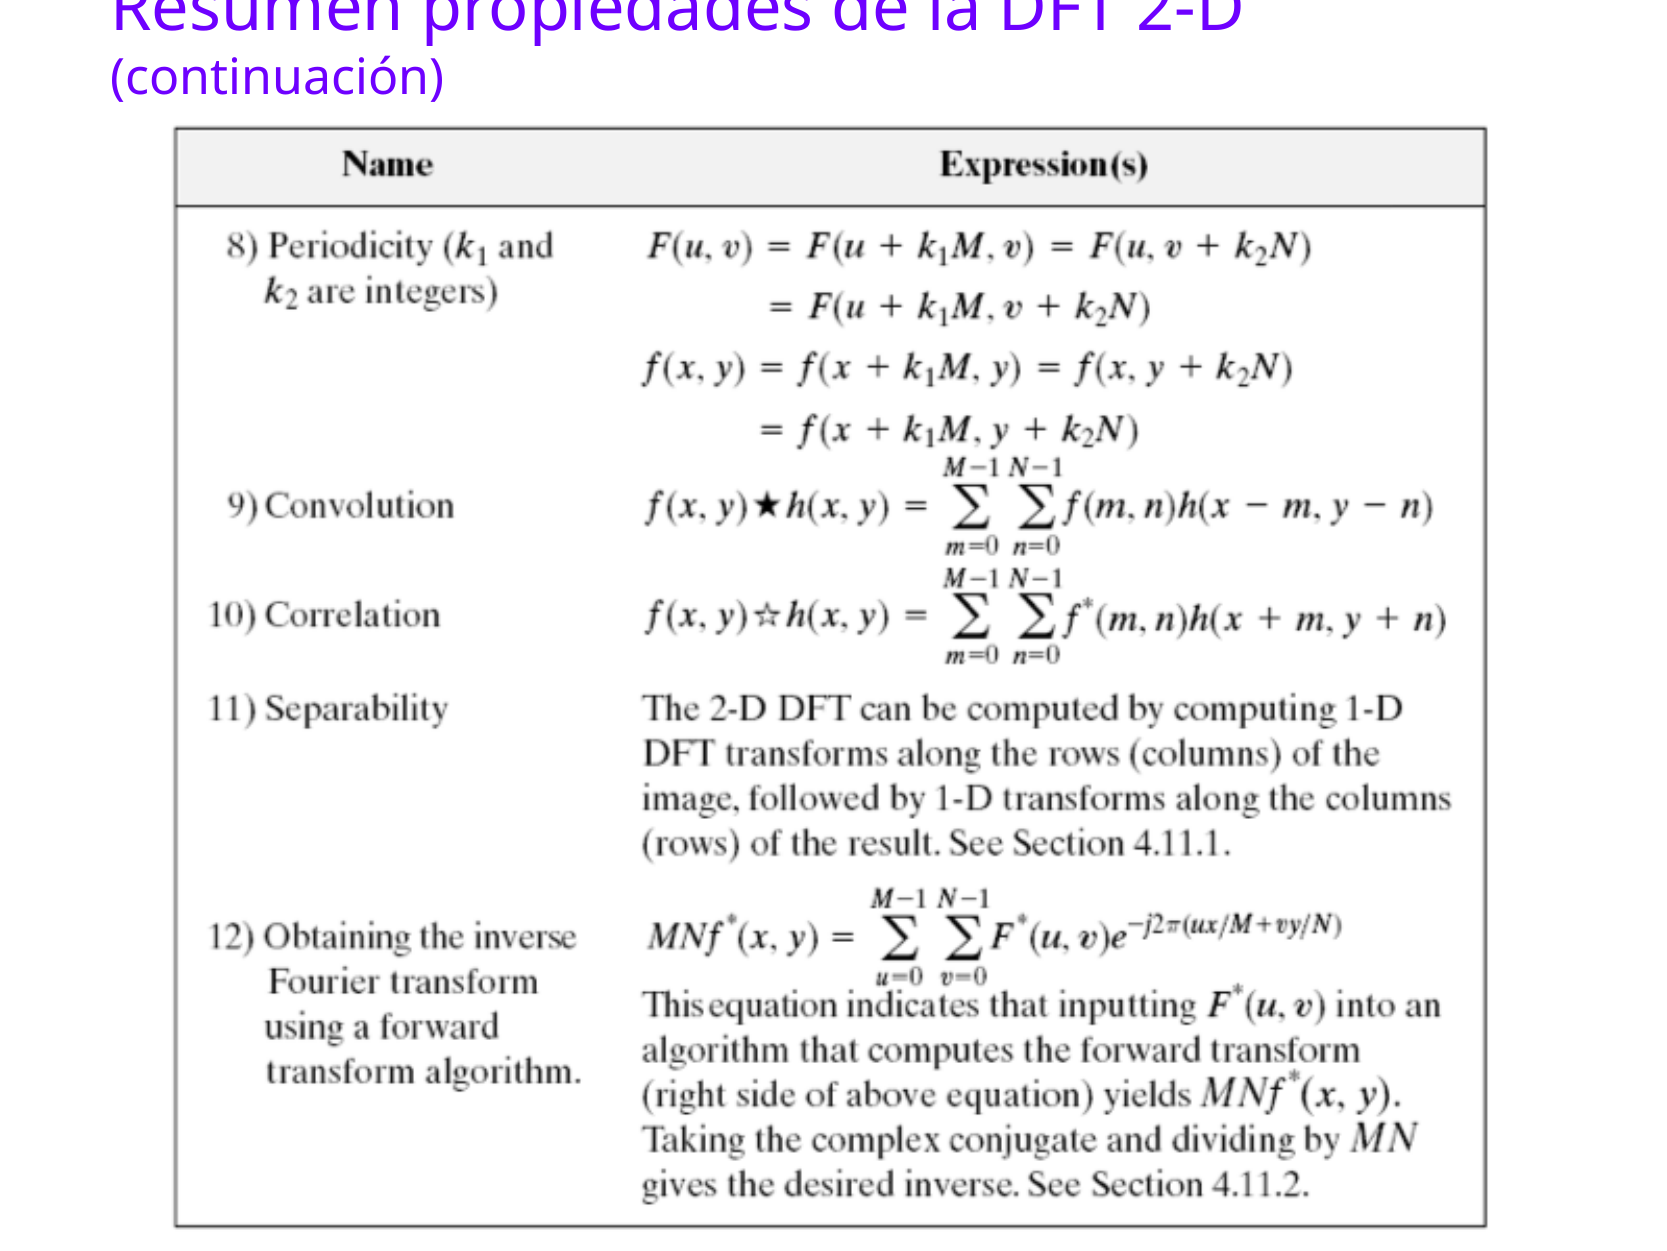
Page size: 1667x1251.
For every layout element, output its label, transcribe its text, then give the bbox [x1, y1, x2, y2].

picture [168, 120, 1495, 1234]
text_box Resumen propiedades de la DFT 2-D (continuación) [110, 12, 1552, 105]
